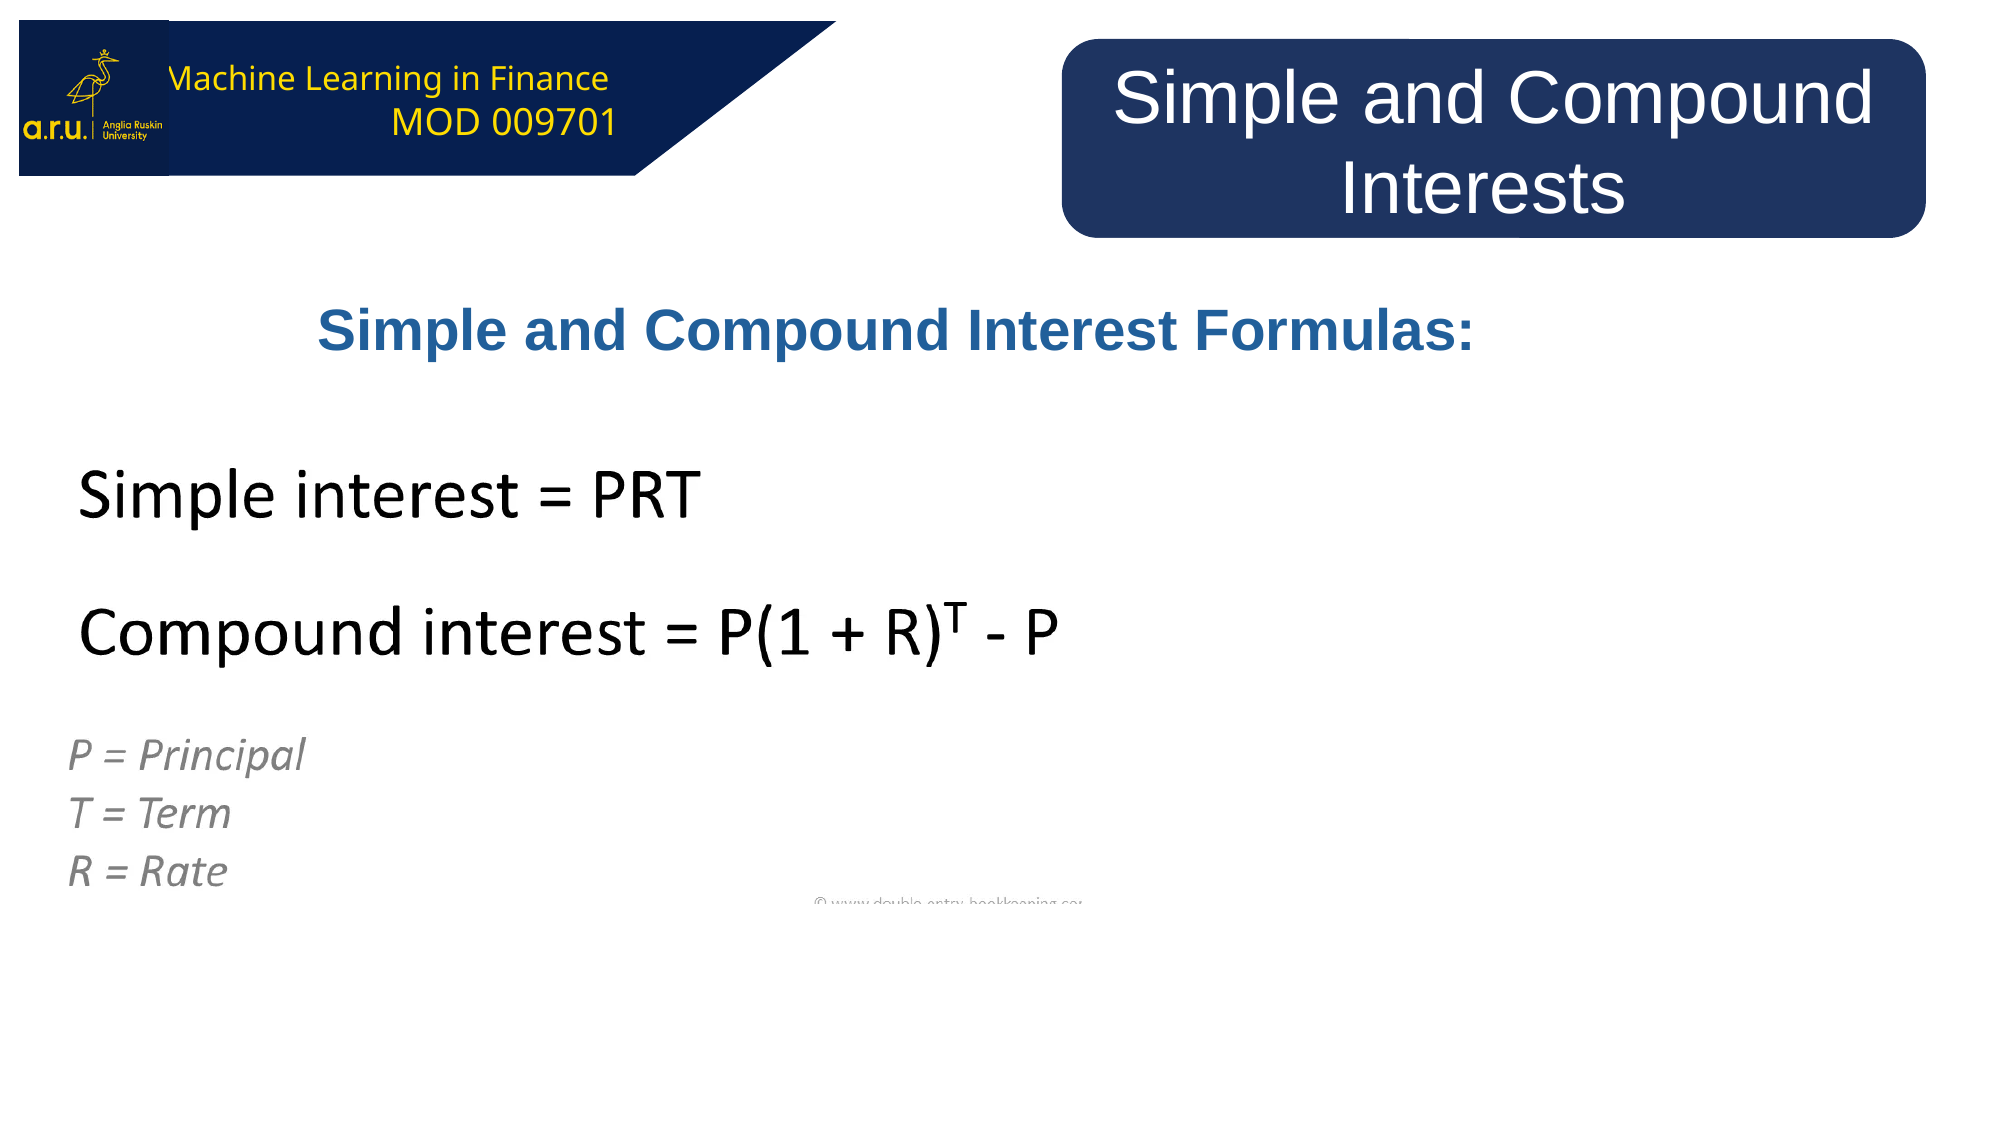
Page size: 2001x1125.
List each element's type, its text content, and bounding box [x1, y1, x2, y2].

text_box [19, 20, 837, 177]
picture [39, 327, 1082, 904]
text_box Simple and Compound Interest Formulas: [166, 236, 1537, 418]
text_box Simple and Compound Interests [1060, 37, 1928, 240]
